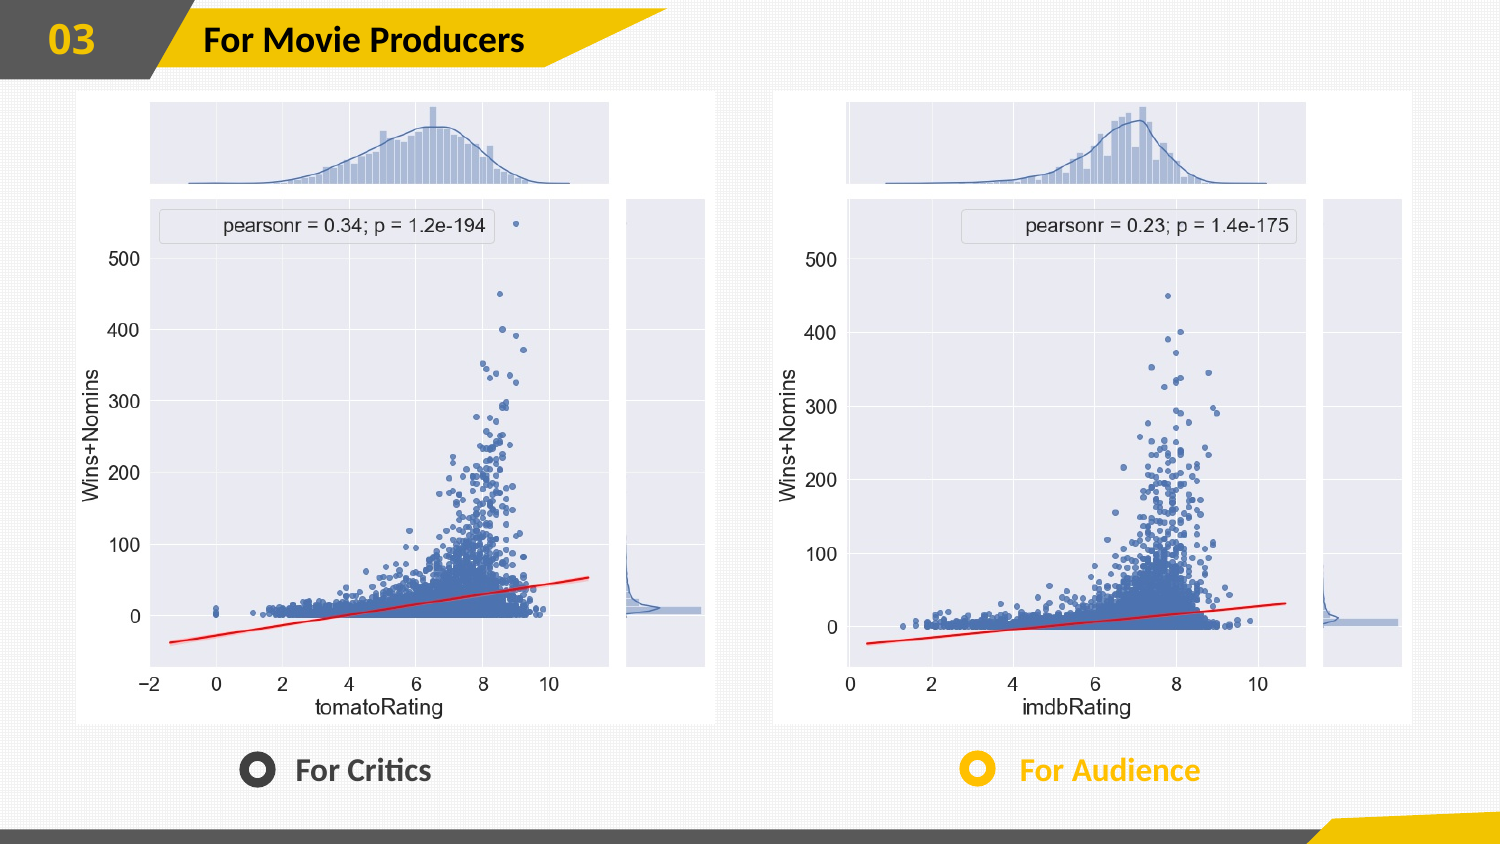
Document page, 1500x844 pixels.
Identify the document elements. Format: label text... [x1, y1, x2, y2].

text_box 03 [33, 5, 111, 71]
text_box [243, 740, 810, 797]
picture [773, 90, 1412, 724]
text_box For Movie Producers [188, 7, 541, 67]
picture [76, 90, 715, 724]
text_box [963, 740, 1475, 797]
